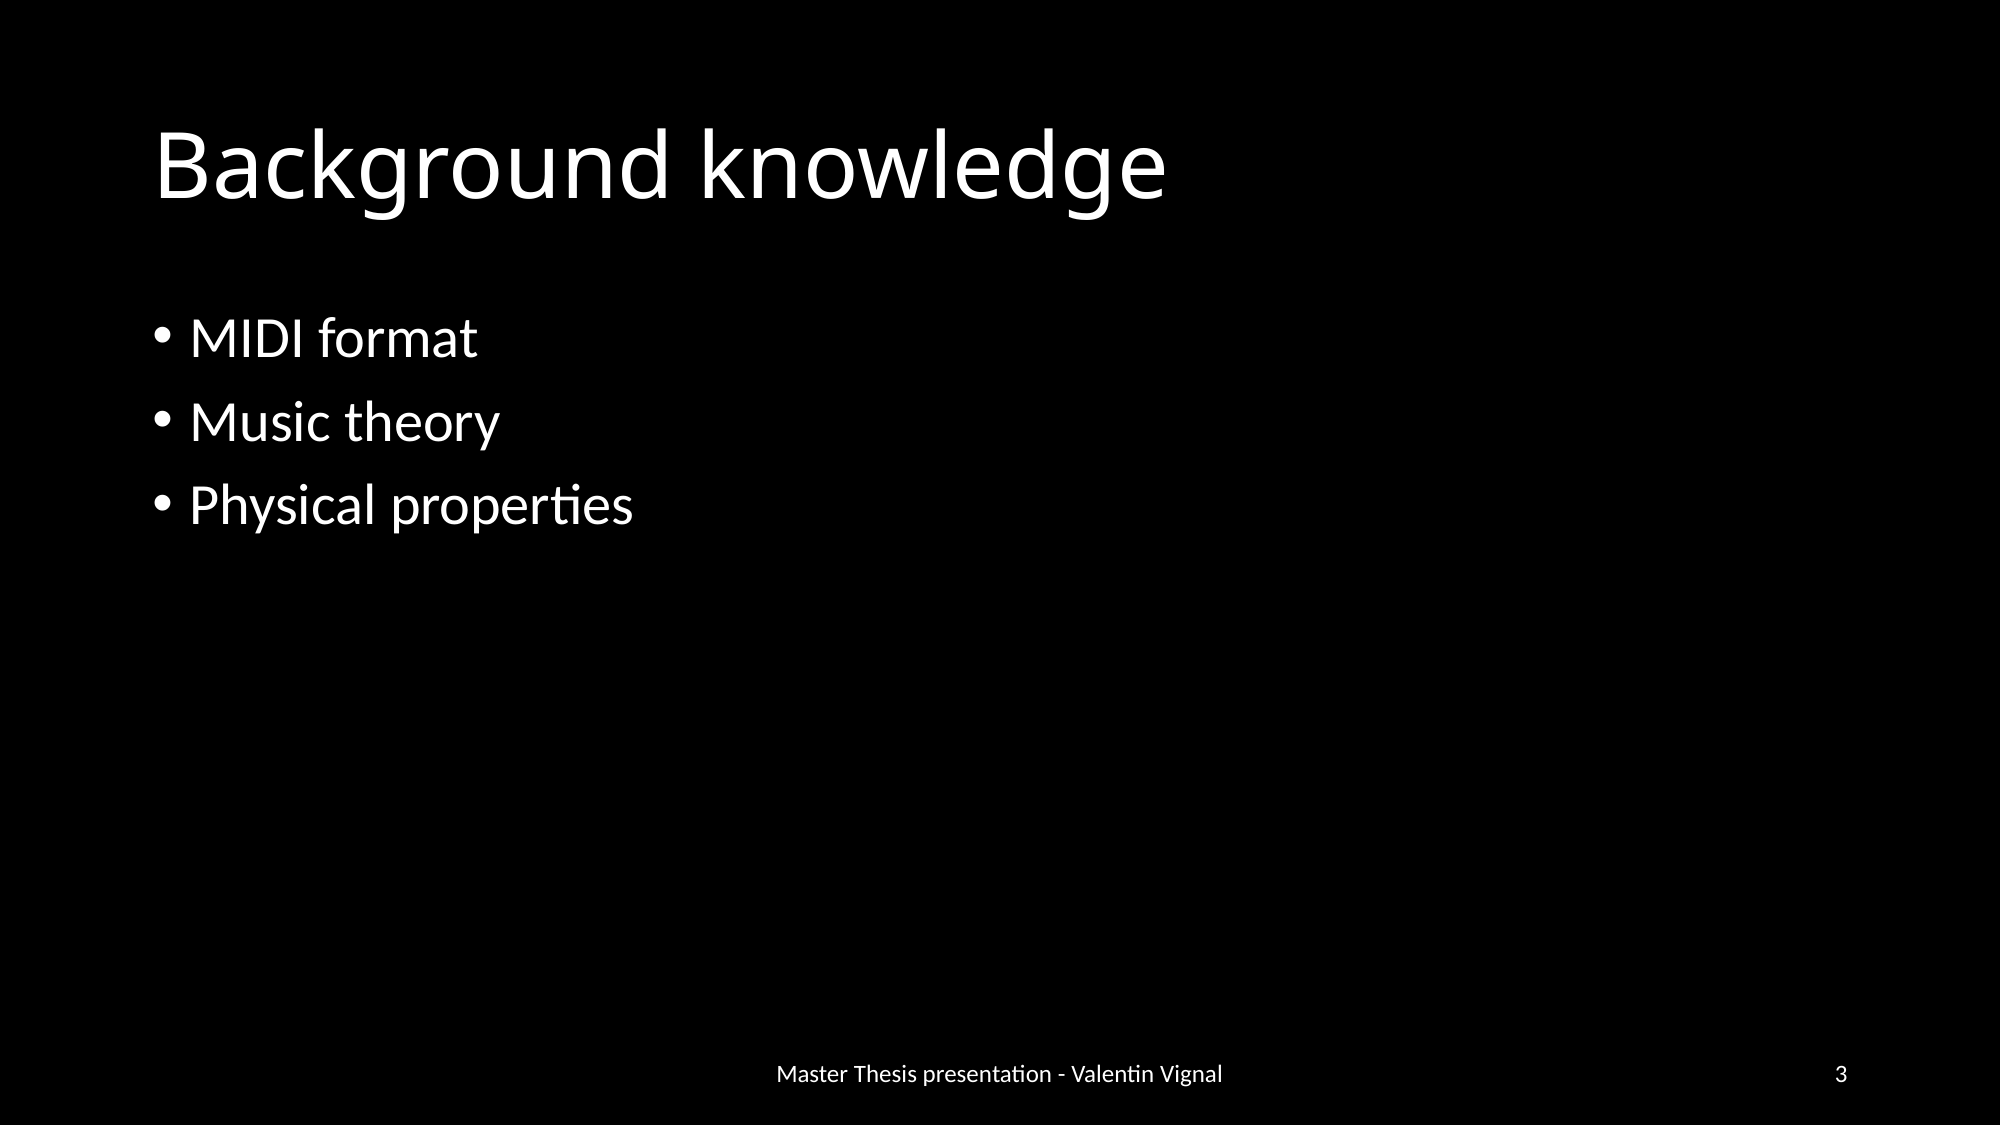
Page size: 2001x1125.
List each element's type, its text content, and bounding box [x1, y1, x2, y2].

title Background knowledge [137, 59, 1863, 278]
footer Master Thesis presentation - Valentin Vignal [662, 1042, 1338, 1103]
list MIDI format Music theory Physical properties [137, 299, 1863, 1014]
slide_number 3 [1412, 1042, 1863, 1103]
